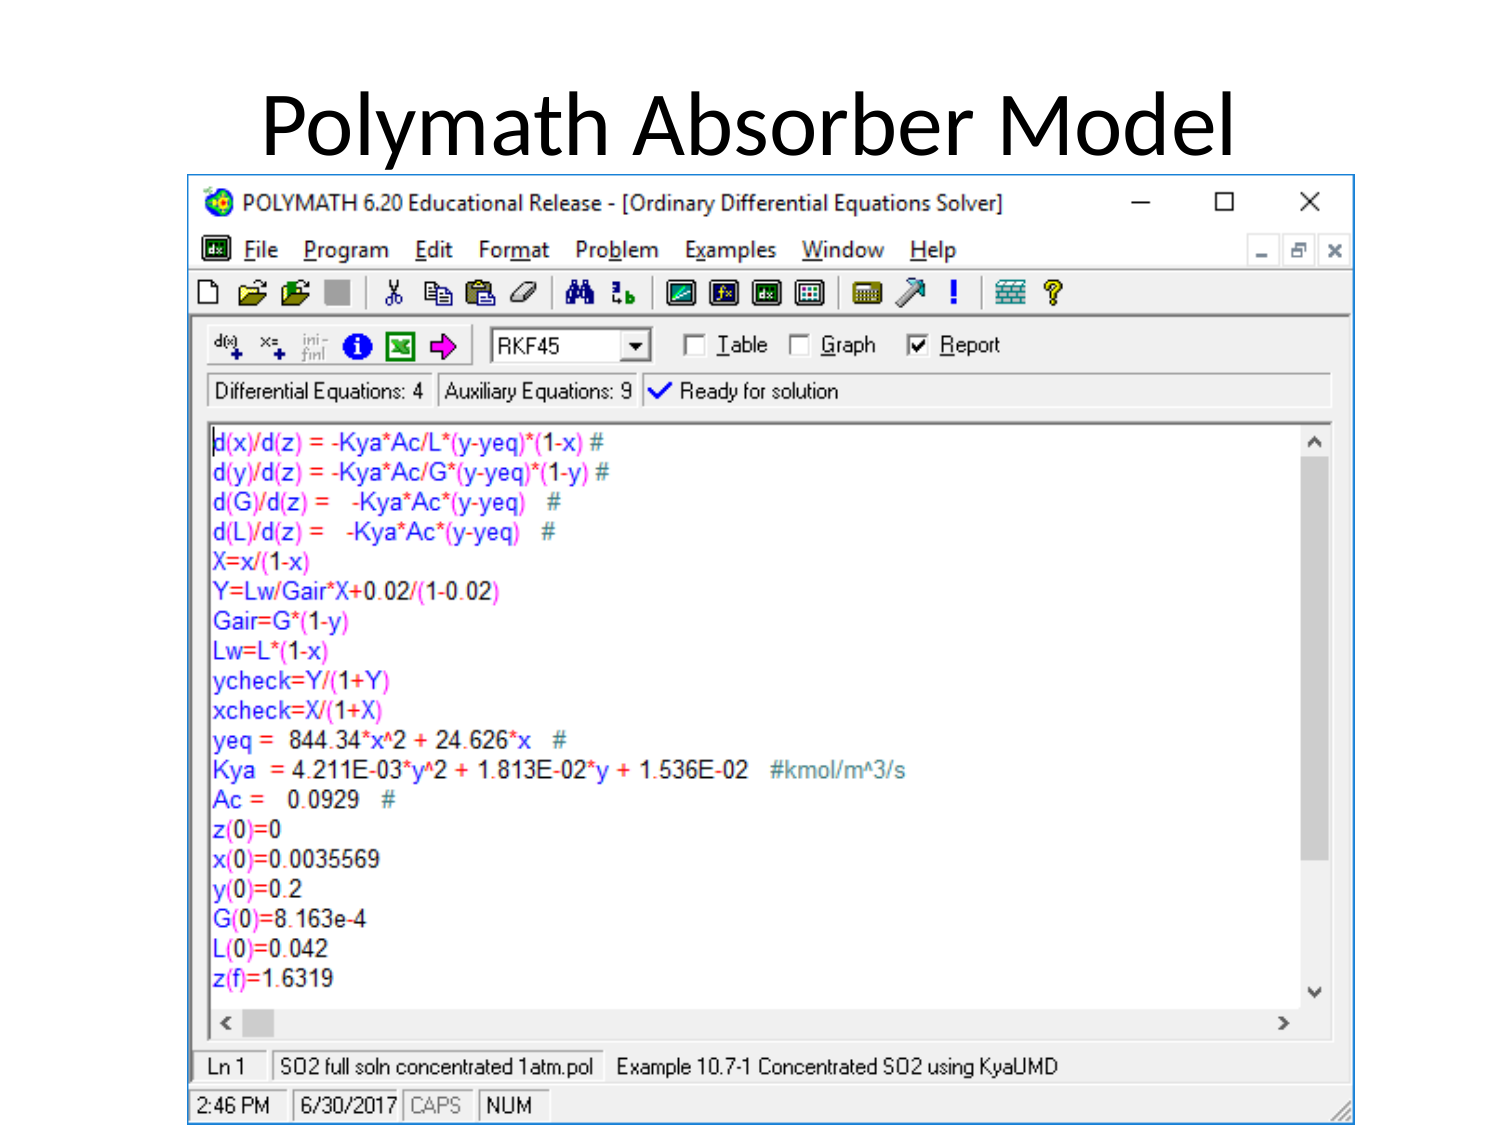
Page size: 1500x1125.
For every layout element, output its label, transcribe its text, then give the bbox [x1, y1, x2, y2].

title Polymath Absorber Model [75, 24, 1425, 213]
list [187, 174, 1356, 1125]
